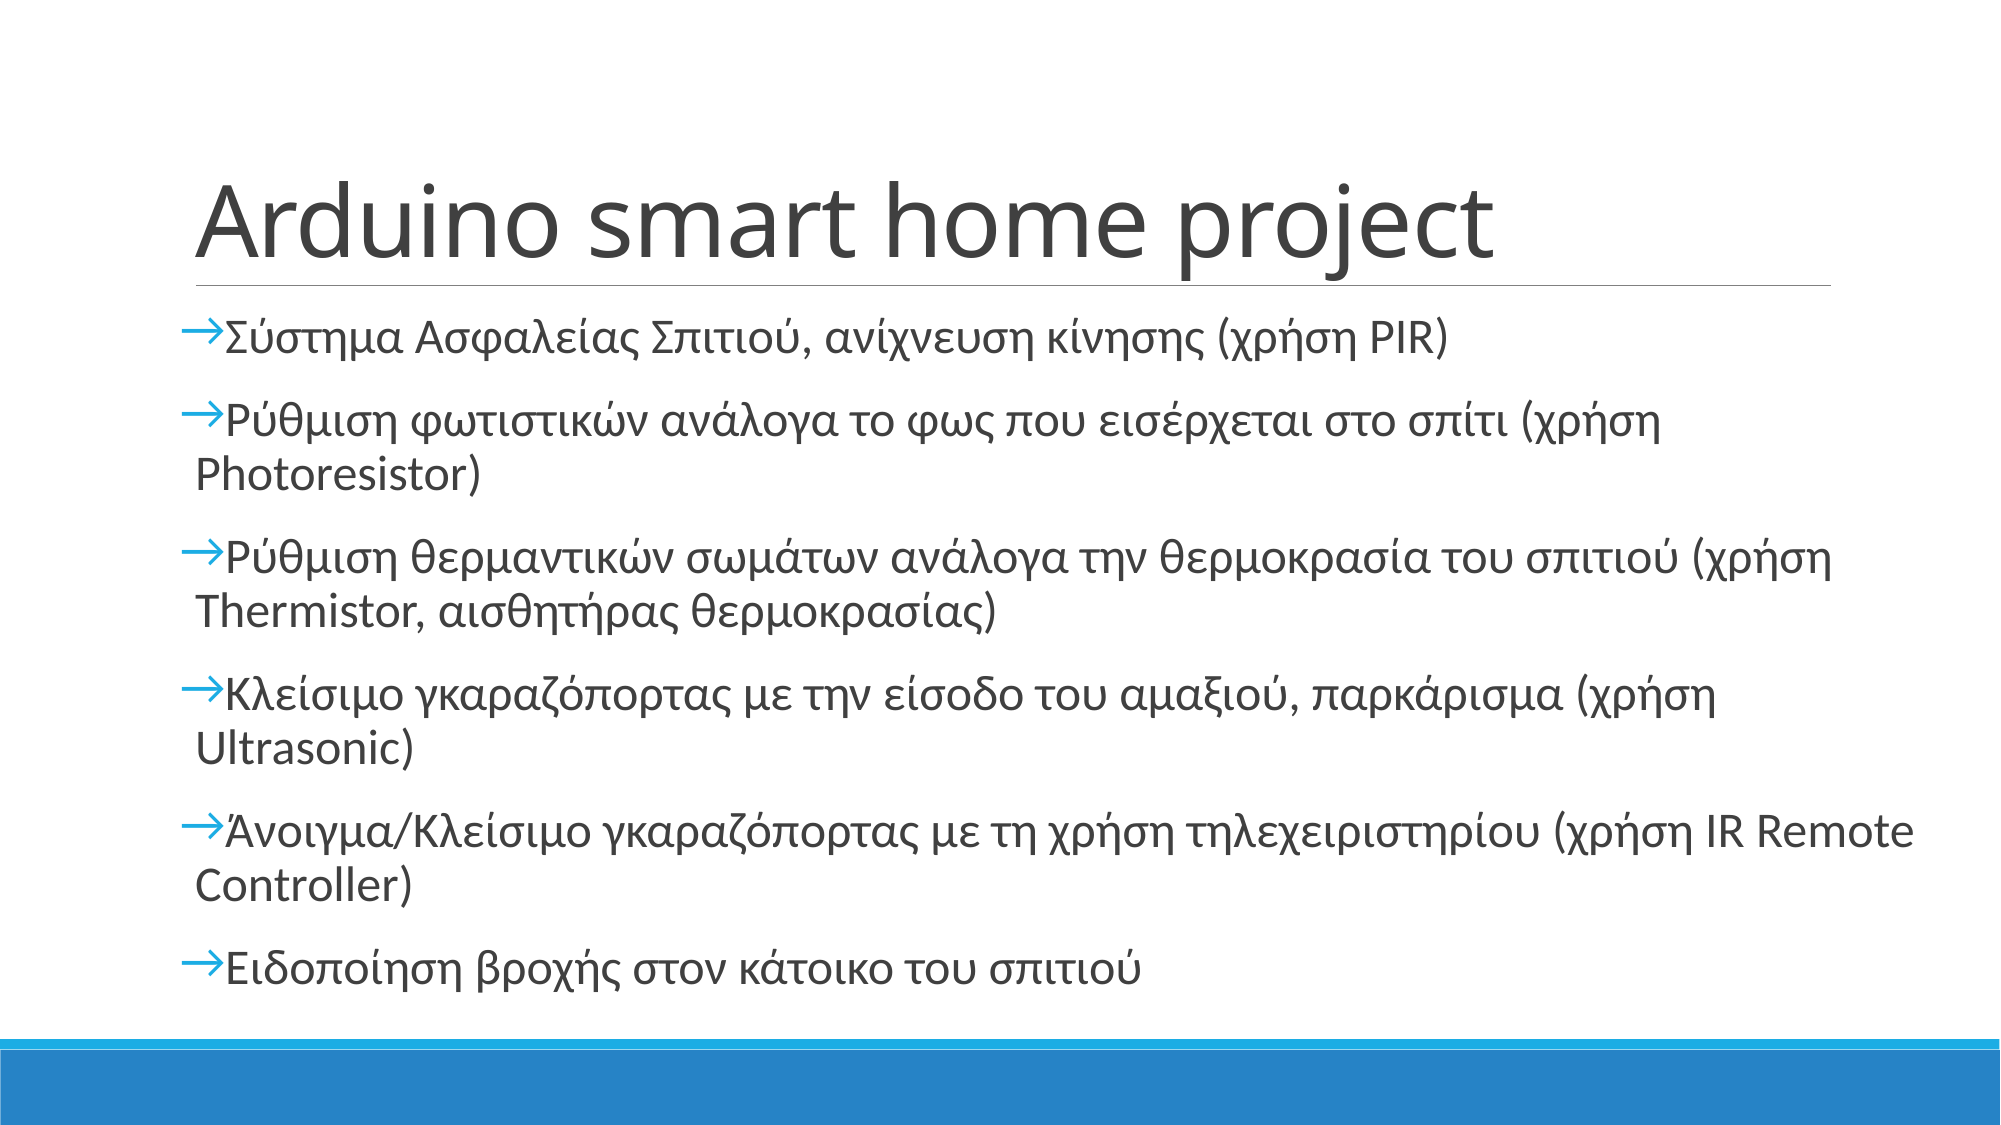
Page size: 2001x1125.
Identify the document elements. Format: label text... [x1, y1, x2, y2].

list Σύστημα Ασφαλείας Σπιτιού, ανίχνευση κίνησης (χρήση PIR) Ρύθμιση φωτιστικών ανάλογα το φως που εισέρχεται στο σπίτι (χρήση Photoresistor) Ρύθμιση θερμαντικών σωμάτων ανάλογα την θερμοκρασία του σπιτιού (χρήση Thermistor, αισθητήρας θερμοκρασίας) Κλείσιμο γκαραζόπορτας με την είσοδο του αμαξιού, παρκάρισμα (χρήση Ultrasonic) Άνοιγμα/Κλείσιμο γκαραζόπορτας με τη χρήση τηλεχειριστηρίου (χρήση IR Remote Controller) Ειδοποίηση βροχής στον κάτοικο του σπιτιού [180, 302, 1941, 1025]
title Arduino smart home project [180, 47, 1830, 285]
